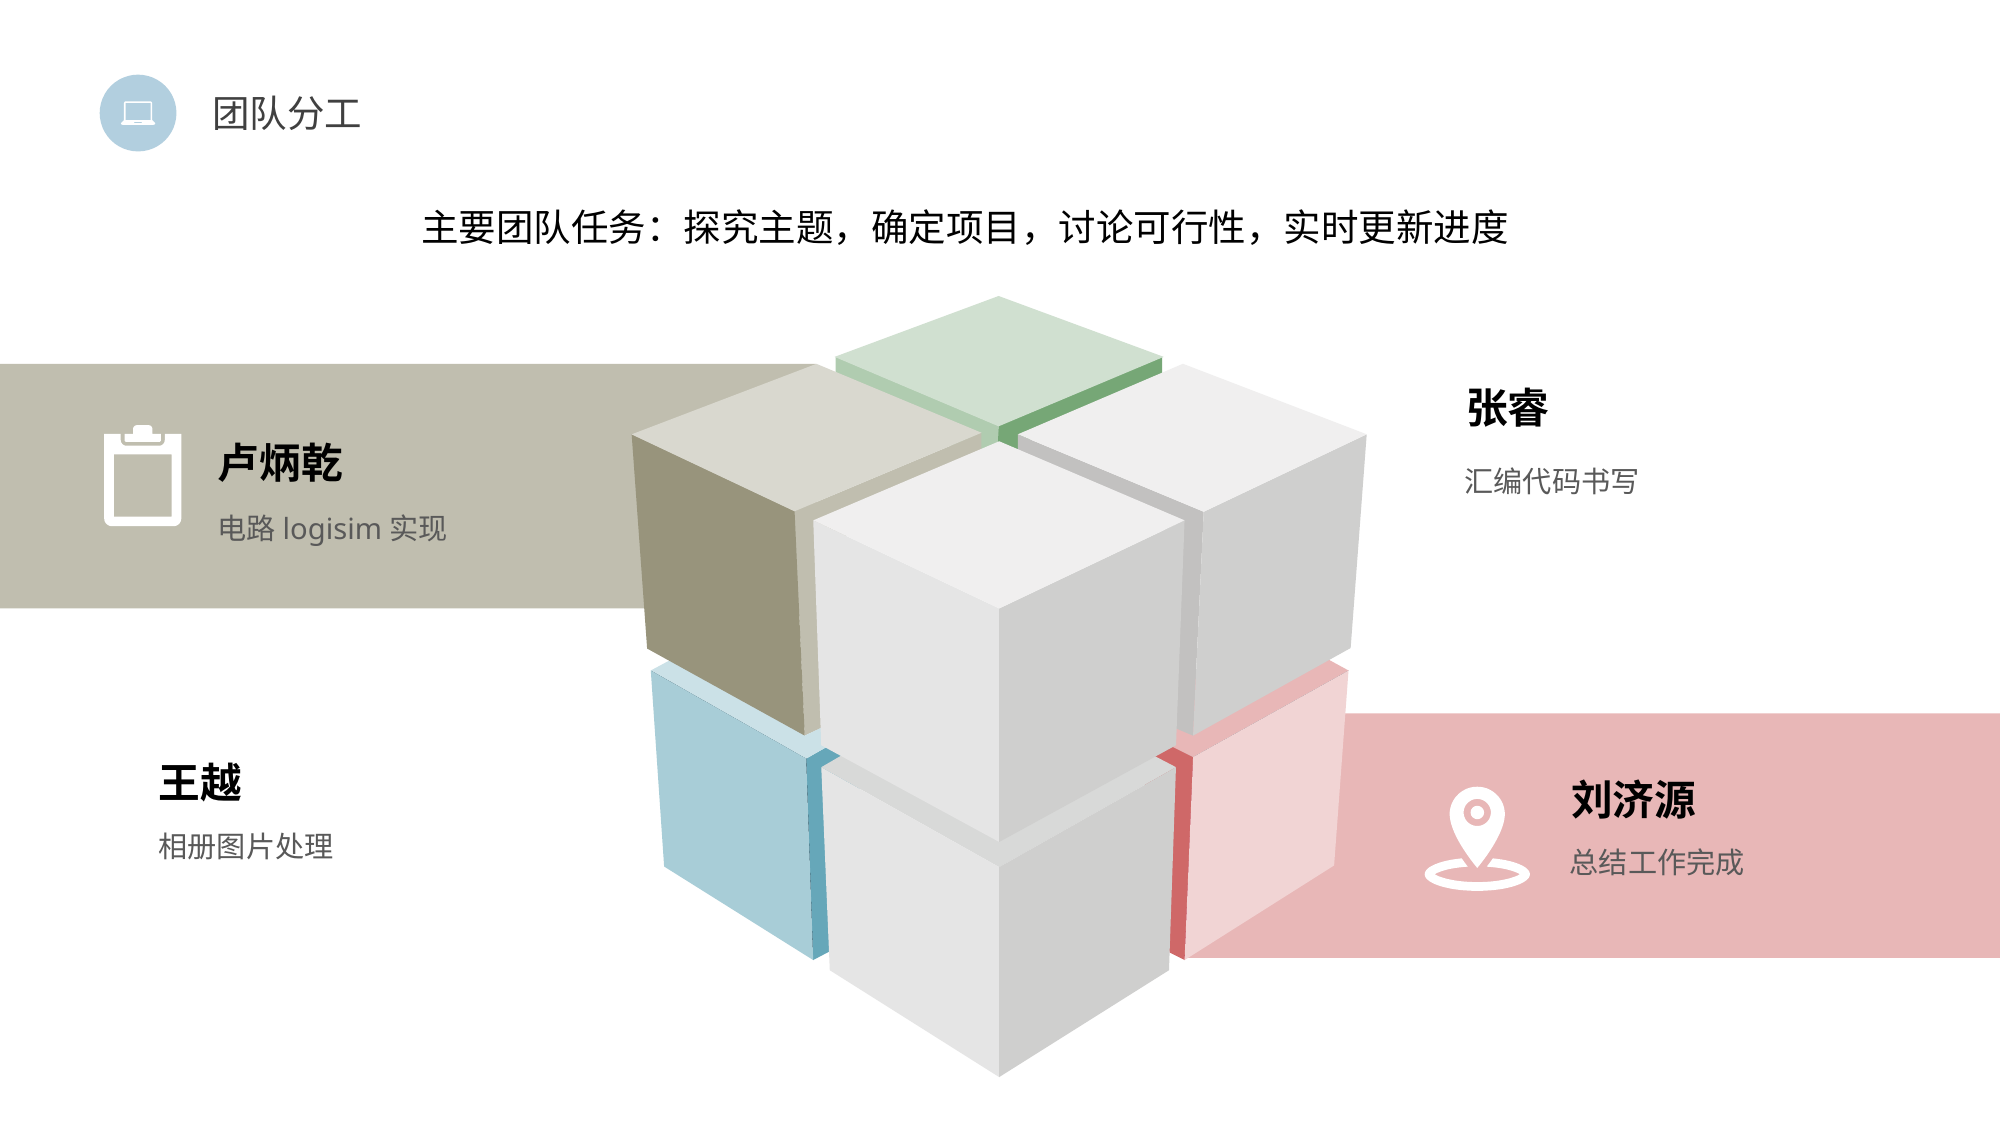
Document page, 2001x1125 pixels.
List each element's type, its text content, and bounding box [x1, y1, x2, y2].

text_box 主要团队任务：探究主题，确定项目，讨论可行性，实时更新进度 [406, 196, 1524, 256]
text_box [104, 425, 182, 527]
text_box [0, 295, 2000, 1077]
text_box 团队分工 [197, 82, 582, 143]
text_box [1424, 786, 1530, 891]
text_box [99, 74, 177, 152]
